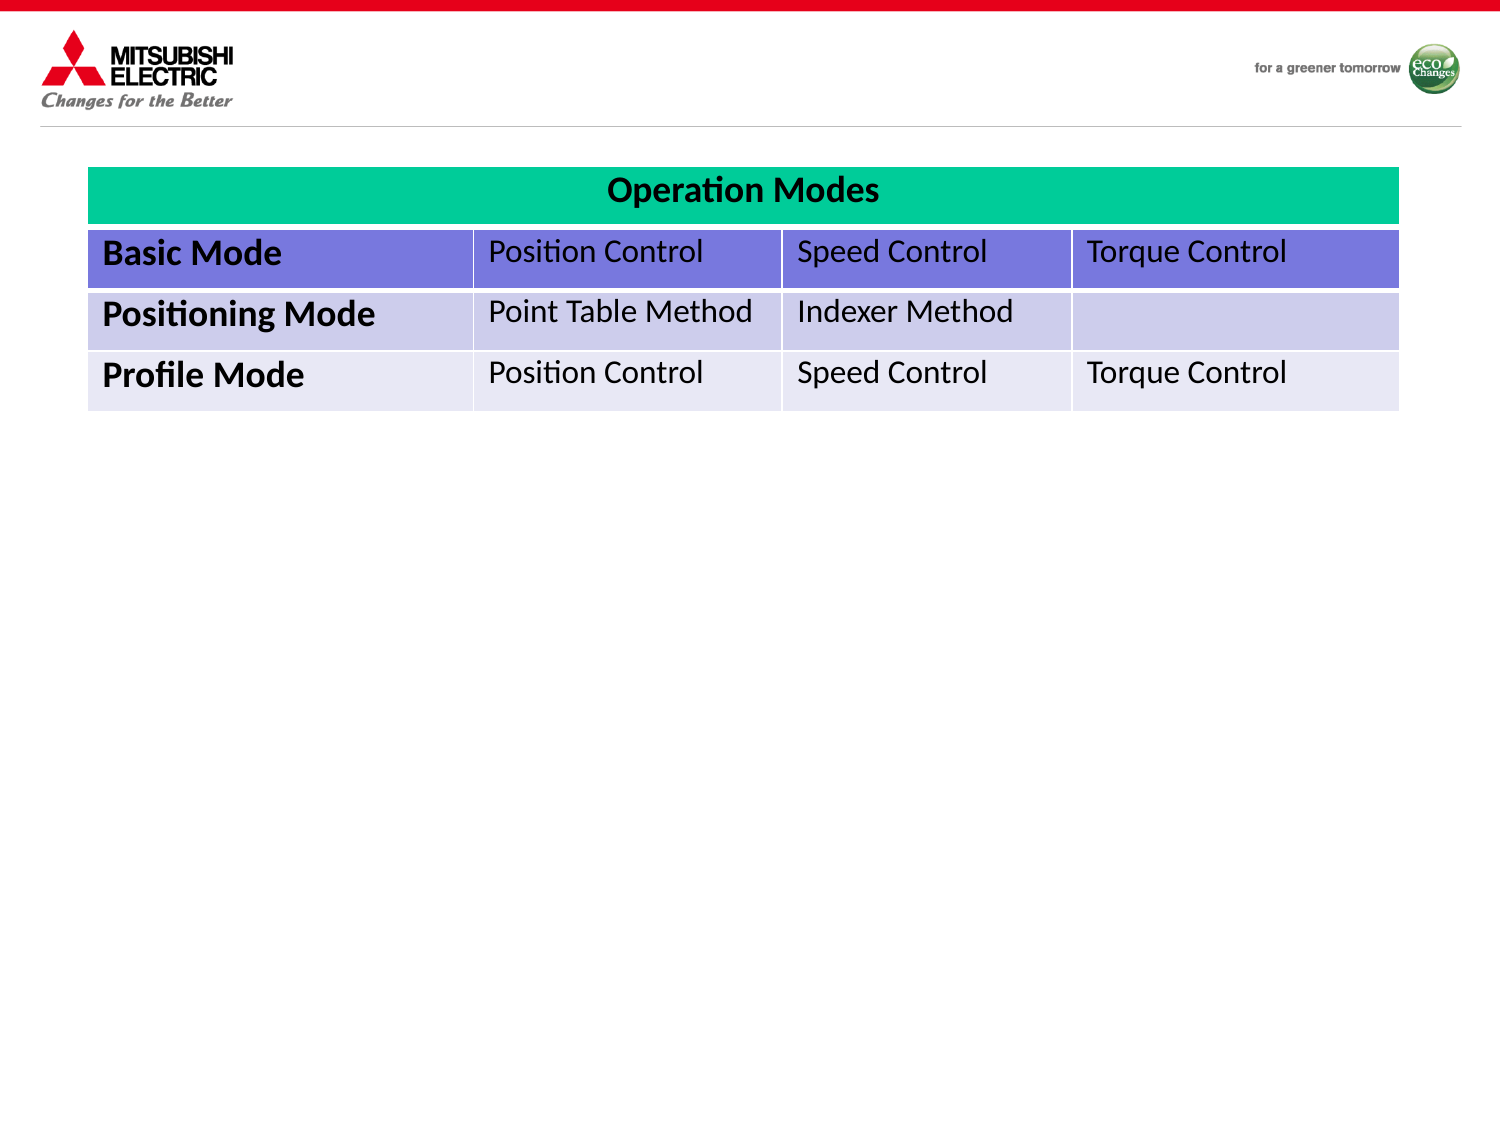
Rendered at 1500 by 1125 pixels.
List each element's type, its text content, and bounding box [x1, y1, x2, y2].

table_header Speed Control [783, 230, 1071, 288]
table_header Operation Modes [88, 167, 1399, 224]
table_cell Torque Control [1073, 352, 1399, 411]
table_cell [1073, 293, 1399, 350]
table_cell Profile Mode [88, 352, 473, 411]
table_cell Speed Control [783, 352, 1071, 411]
table_cell Positioning Mode [88, 293, 473, 350]
table_header Position Control [474, 230, 781, 288]
table_header Torque Control [1073, 230, 1399, 288]
picture [0, 0, 1500, 1125]
table_cell Indexer Method [783, 293, 1071, 350]
table_cell Point Table Method [474, 293, 781, 350]
table_header Basic Mode [88, 230, 473, 288]
table_cell Position Control [474, 352, 781, 411]
